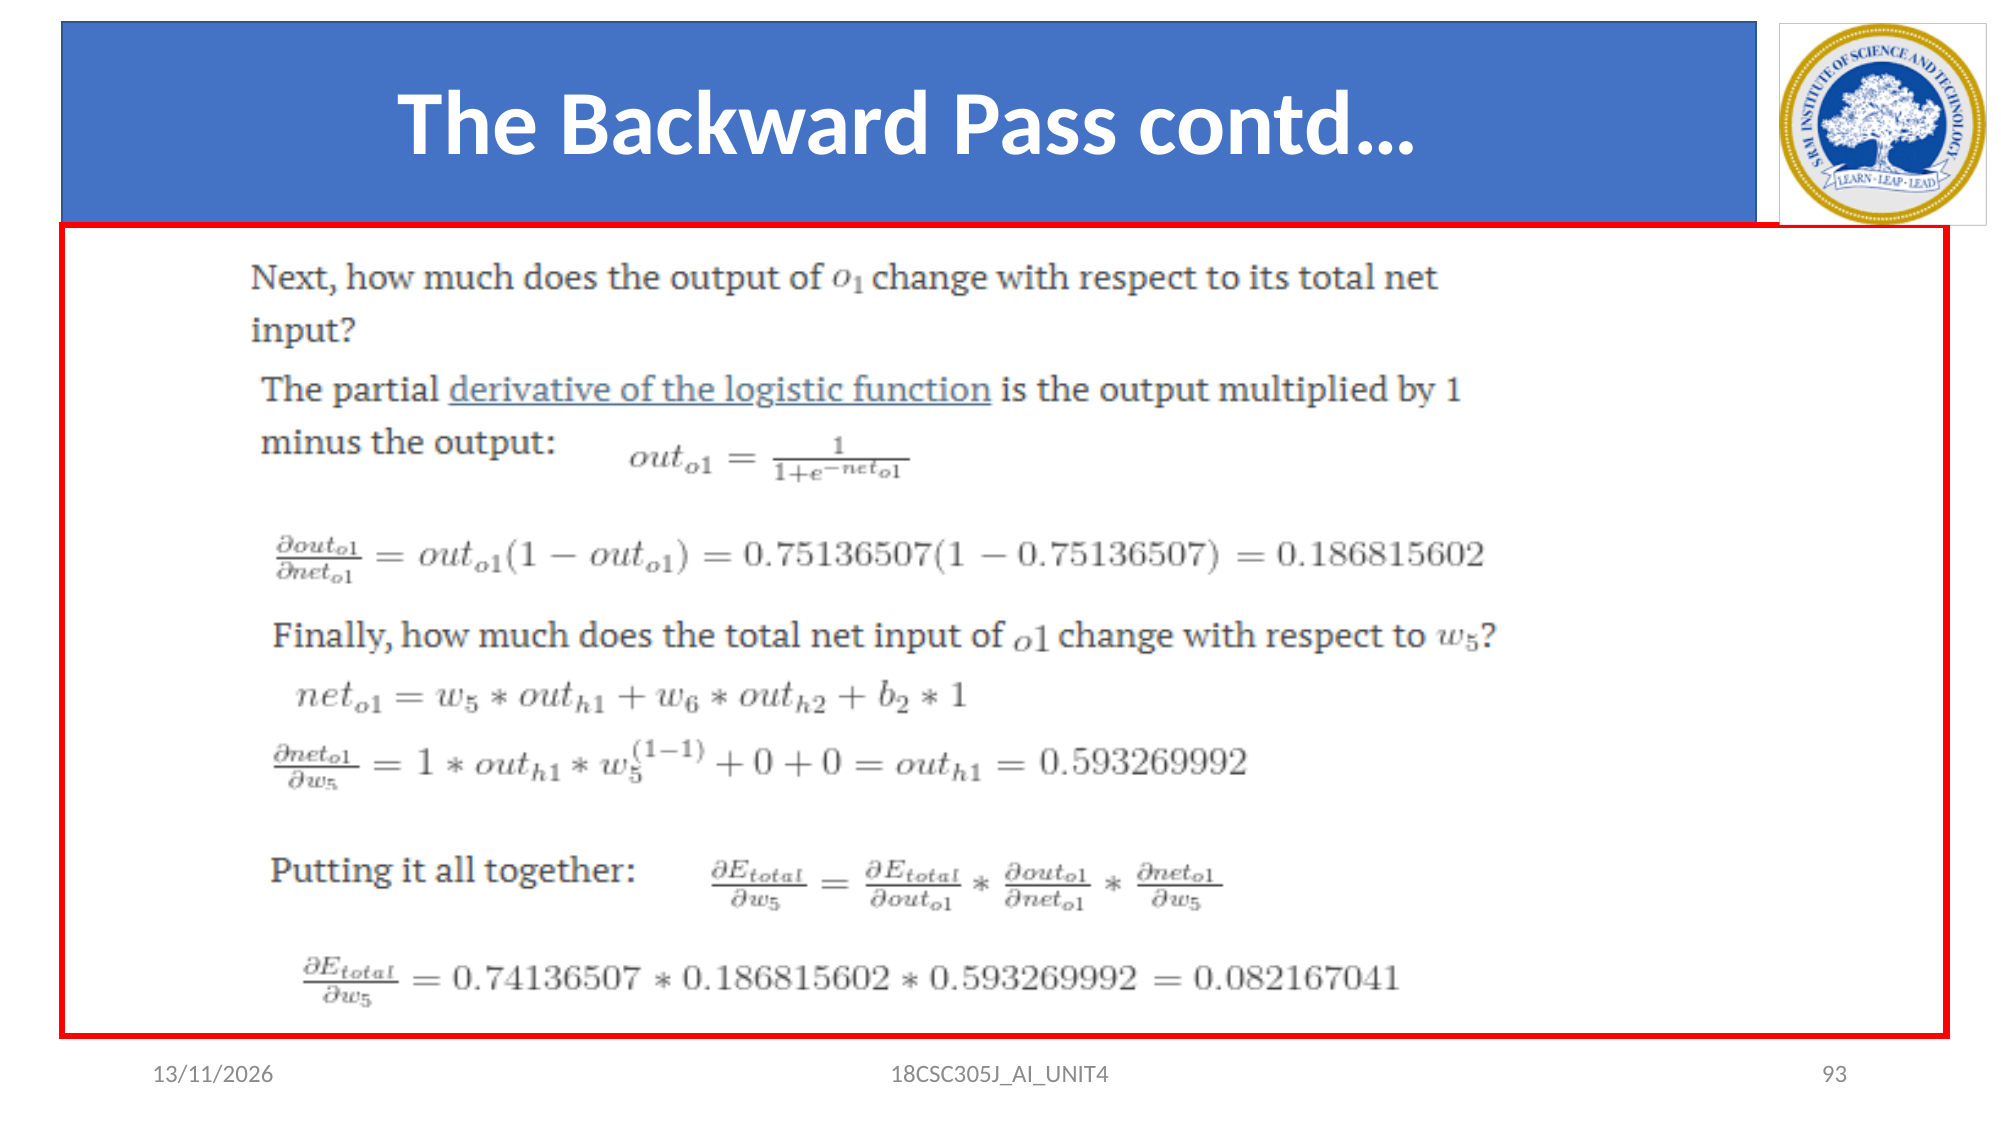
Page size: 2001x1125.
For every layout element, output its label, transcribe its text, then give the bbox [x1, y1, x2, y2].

slide_number 93 [1412, 1042, 1863, 1103]
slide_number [137, 1042, 588, 1103]
picture [1778, 22, 1988, 227]
title The Backward Pass contd… [61, 21, 1757, 224]
list [61, 224, 1948, 1037]
picture [238, 248, 1527, 1010]
footer 18CSC305J_AI_UNIT4 [662, 1042, 1338, 1103]
